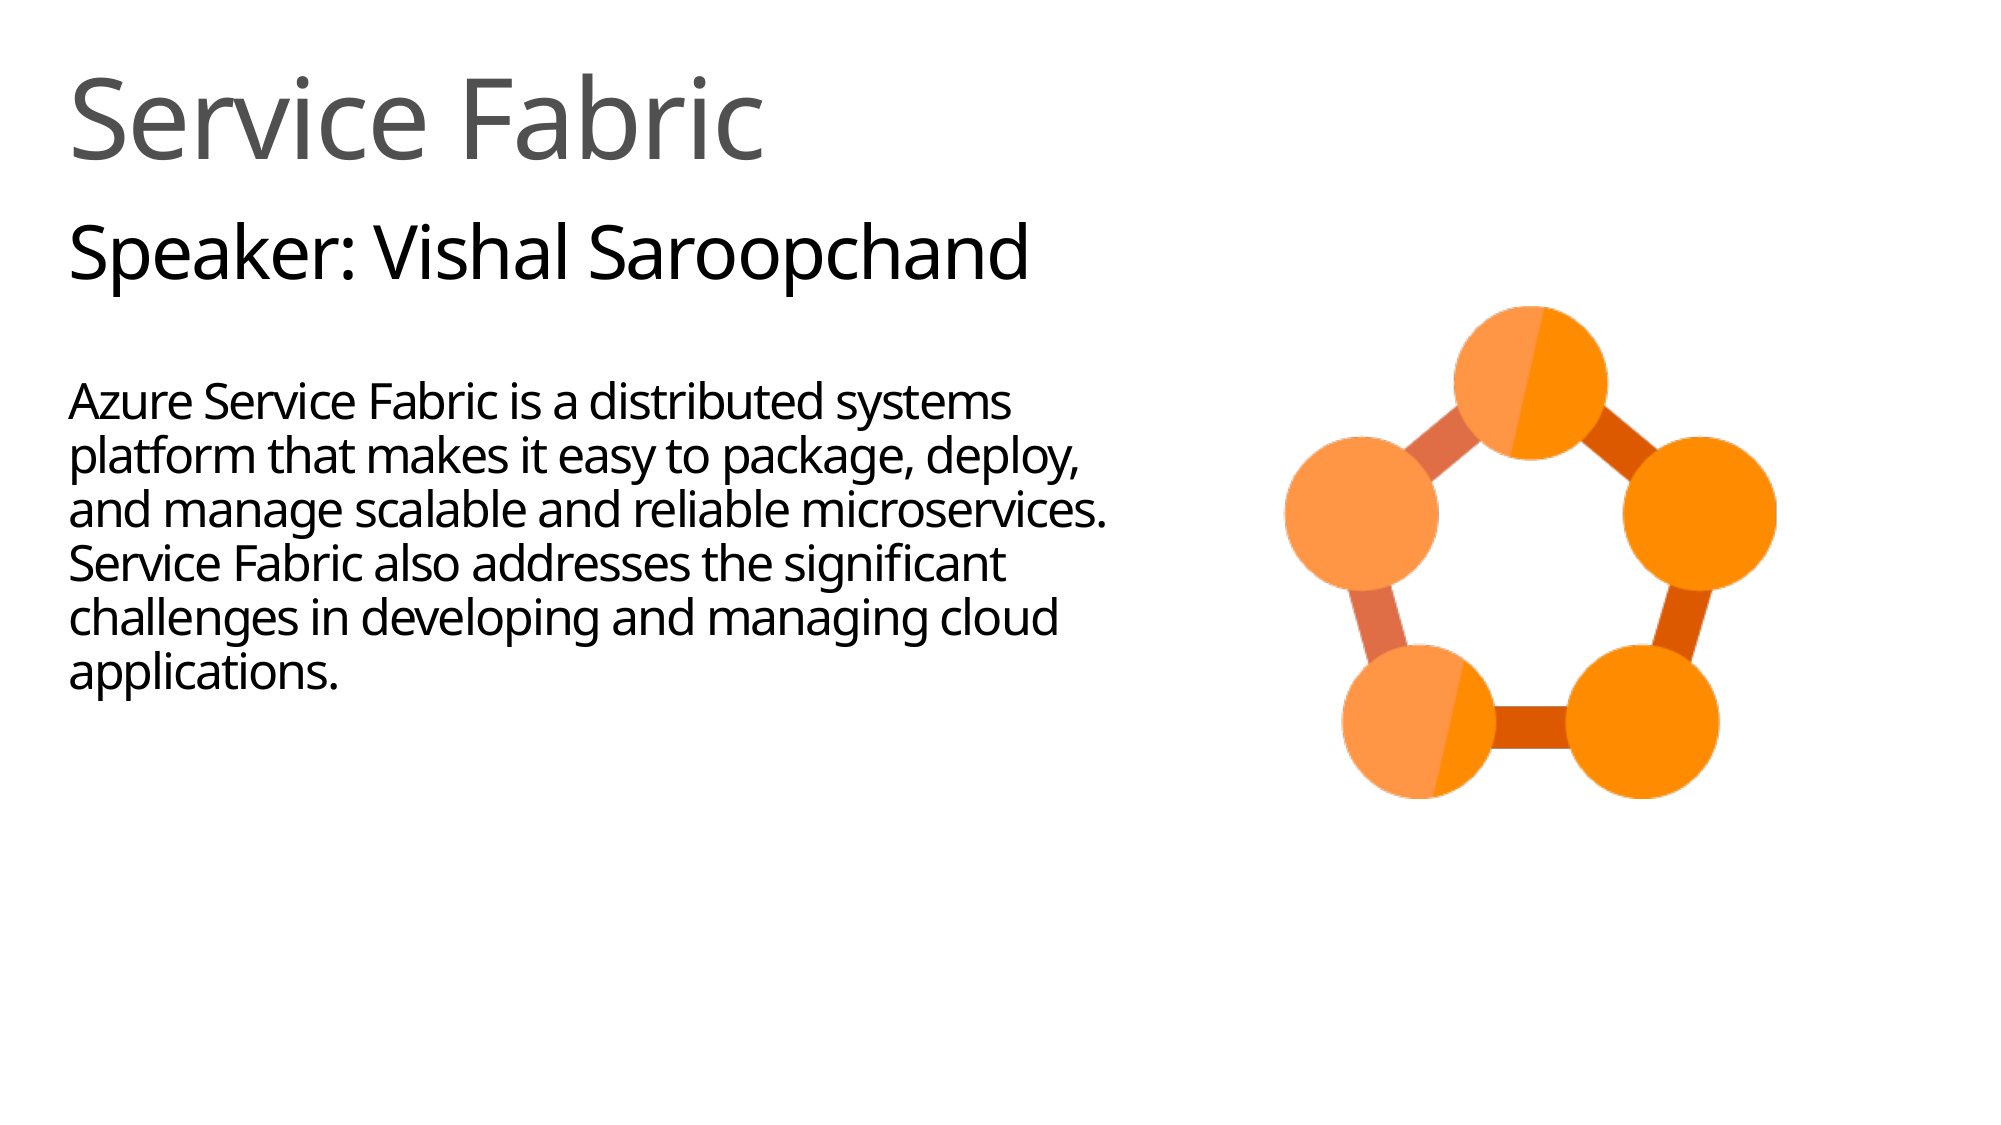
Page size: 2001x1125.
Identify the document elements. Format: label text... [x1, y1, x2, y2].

title Speaker: Vishal Saroopchand Azure Service Fabric is a distributed systems platform that makes it easy to package, deploy, and manage scalable and reliable microservices. Service Fabric also addresses the significant challenges in developing and managing cloud applications. [44, 199, 1146, 667]
text_box Service Fabric [44, 47, 1957, 199]
picture [1062, 306, 2000, 800]
